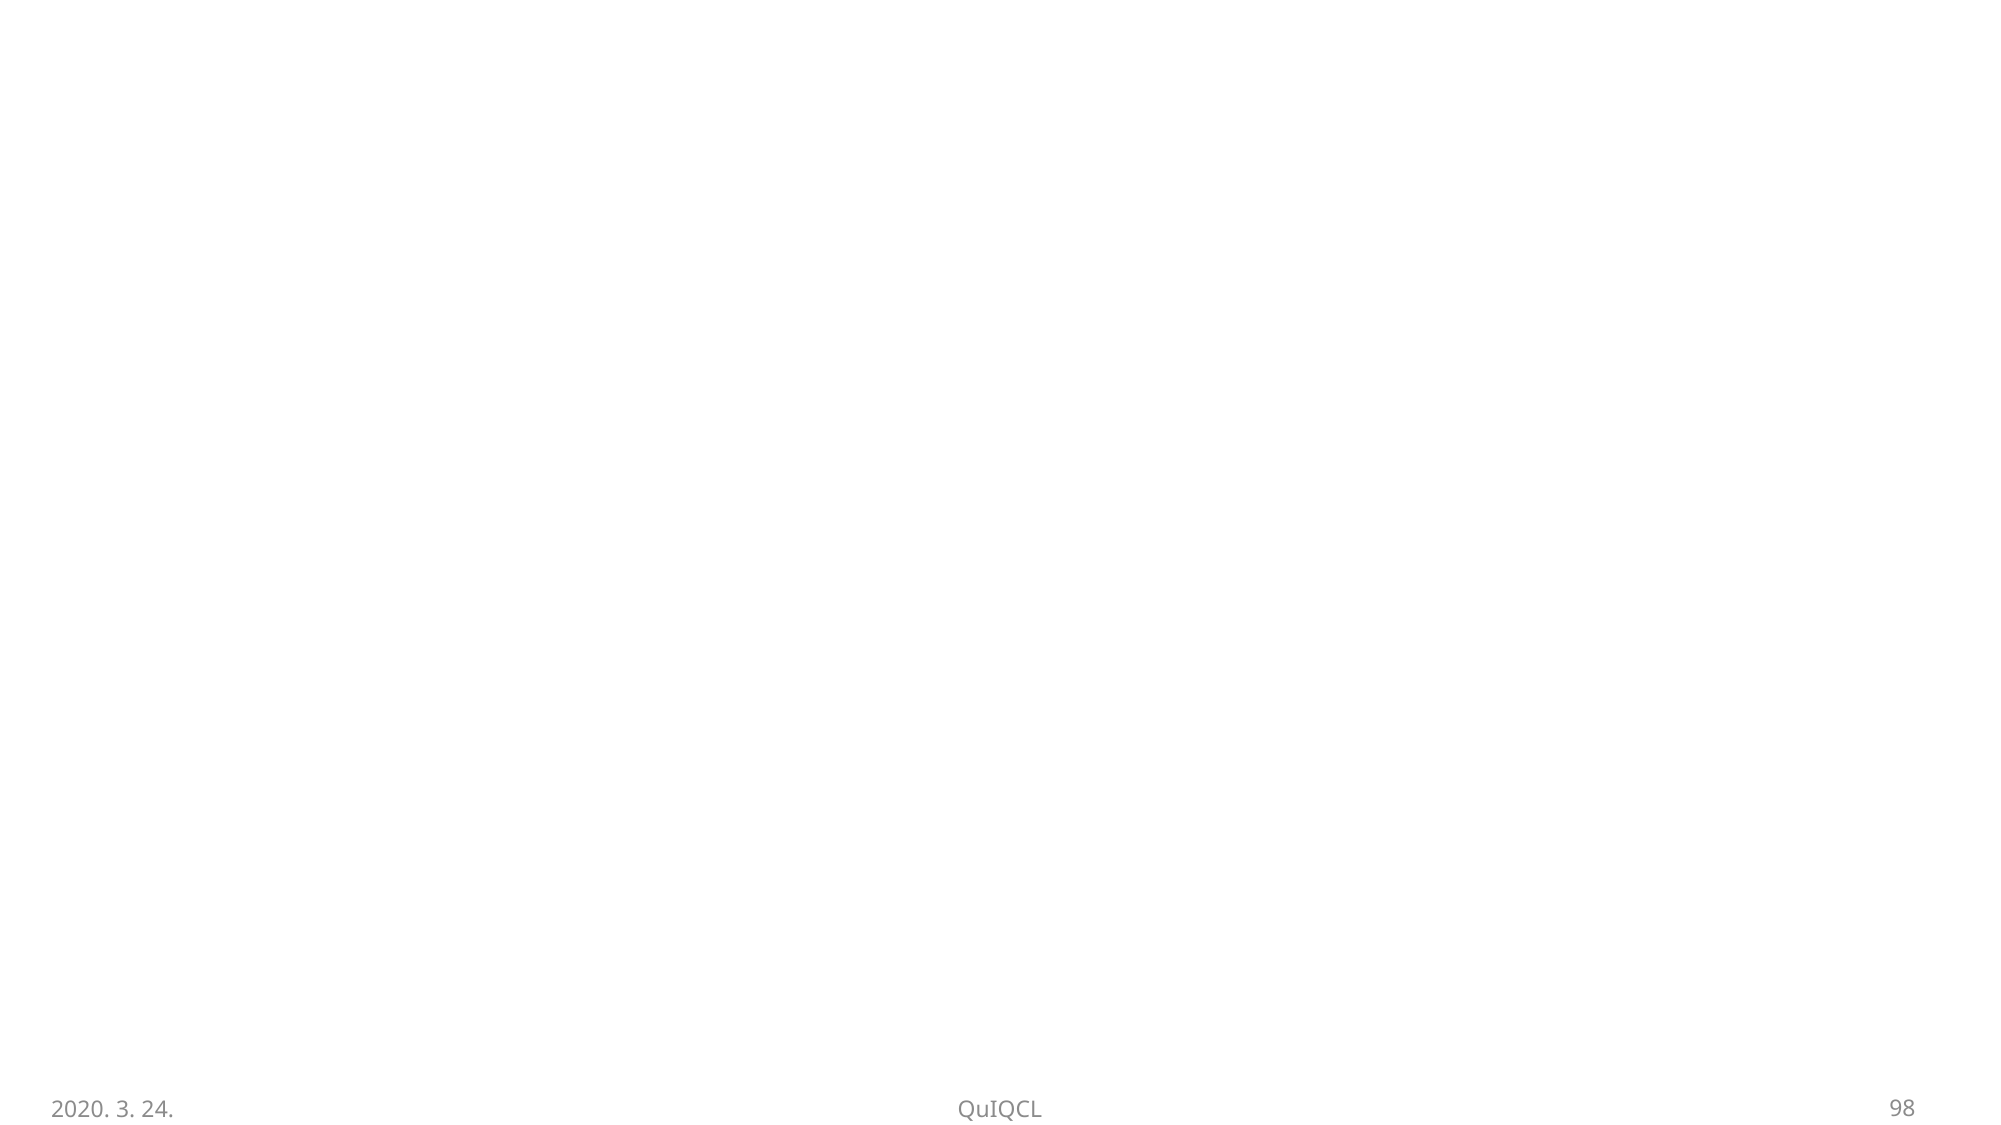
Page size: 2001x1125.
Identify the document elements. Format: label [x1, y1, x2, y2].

slide_number [1480, 1078, 1931, 1125]
footer [662, 1078, 1338, 1125]
slide_number [36, 1078, 486, 1125]
